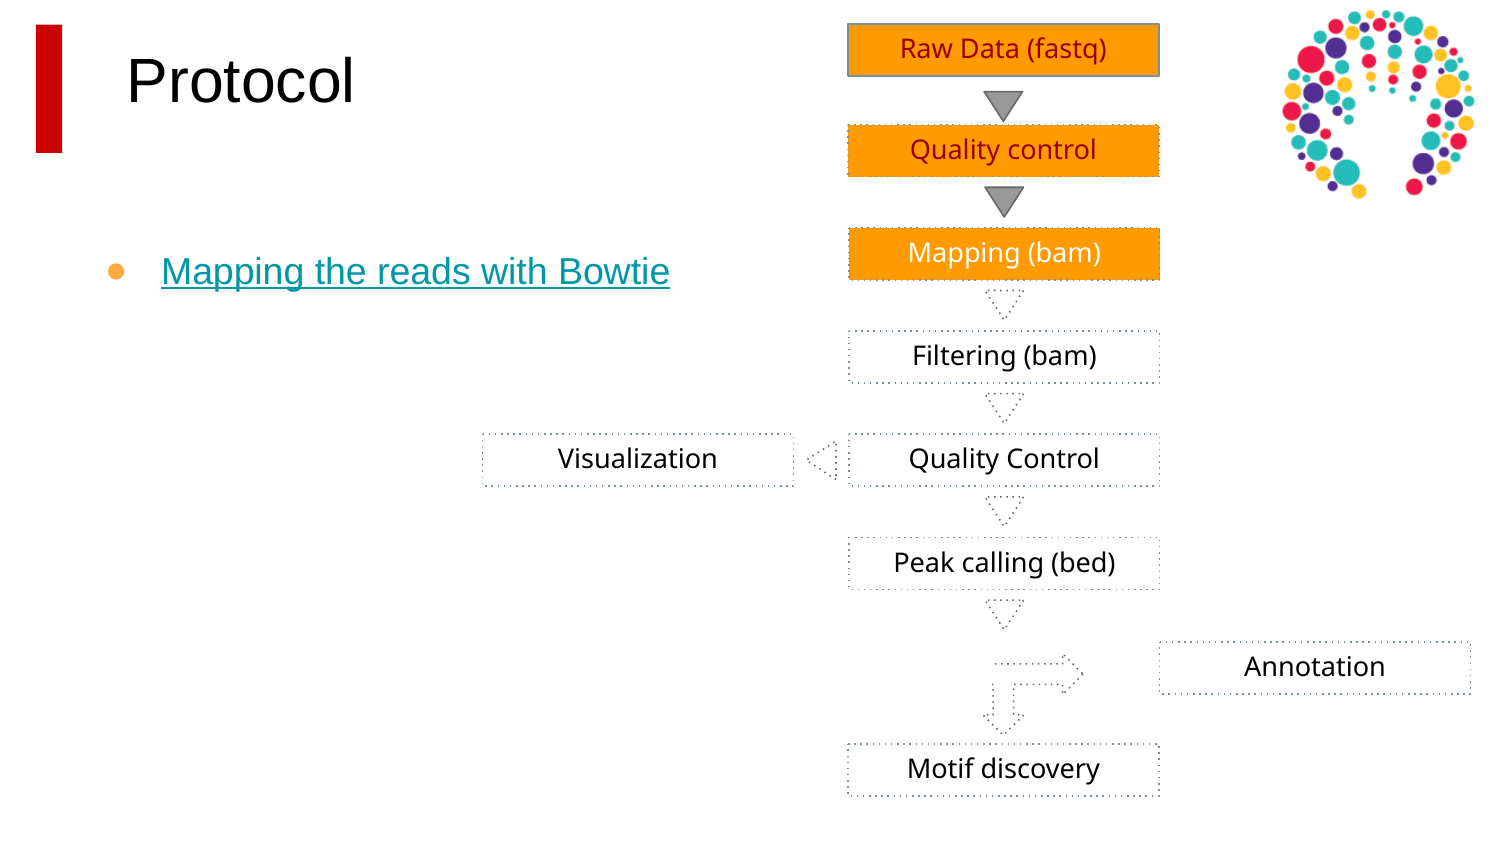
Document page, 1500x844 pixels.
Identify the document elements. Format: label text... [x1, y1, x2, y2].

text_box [482, 23, 1471, 797]
picture [1277, 7, 1480, 220]
list Mapping the reads with Bowtie [71, 225, 477, 765]
